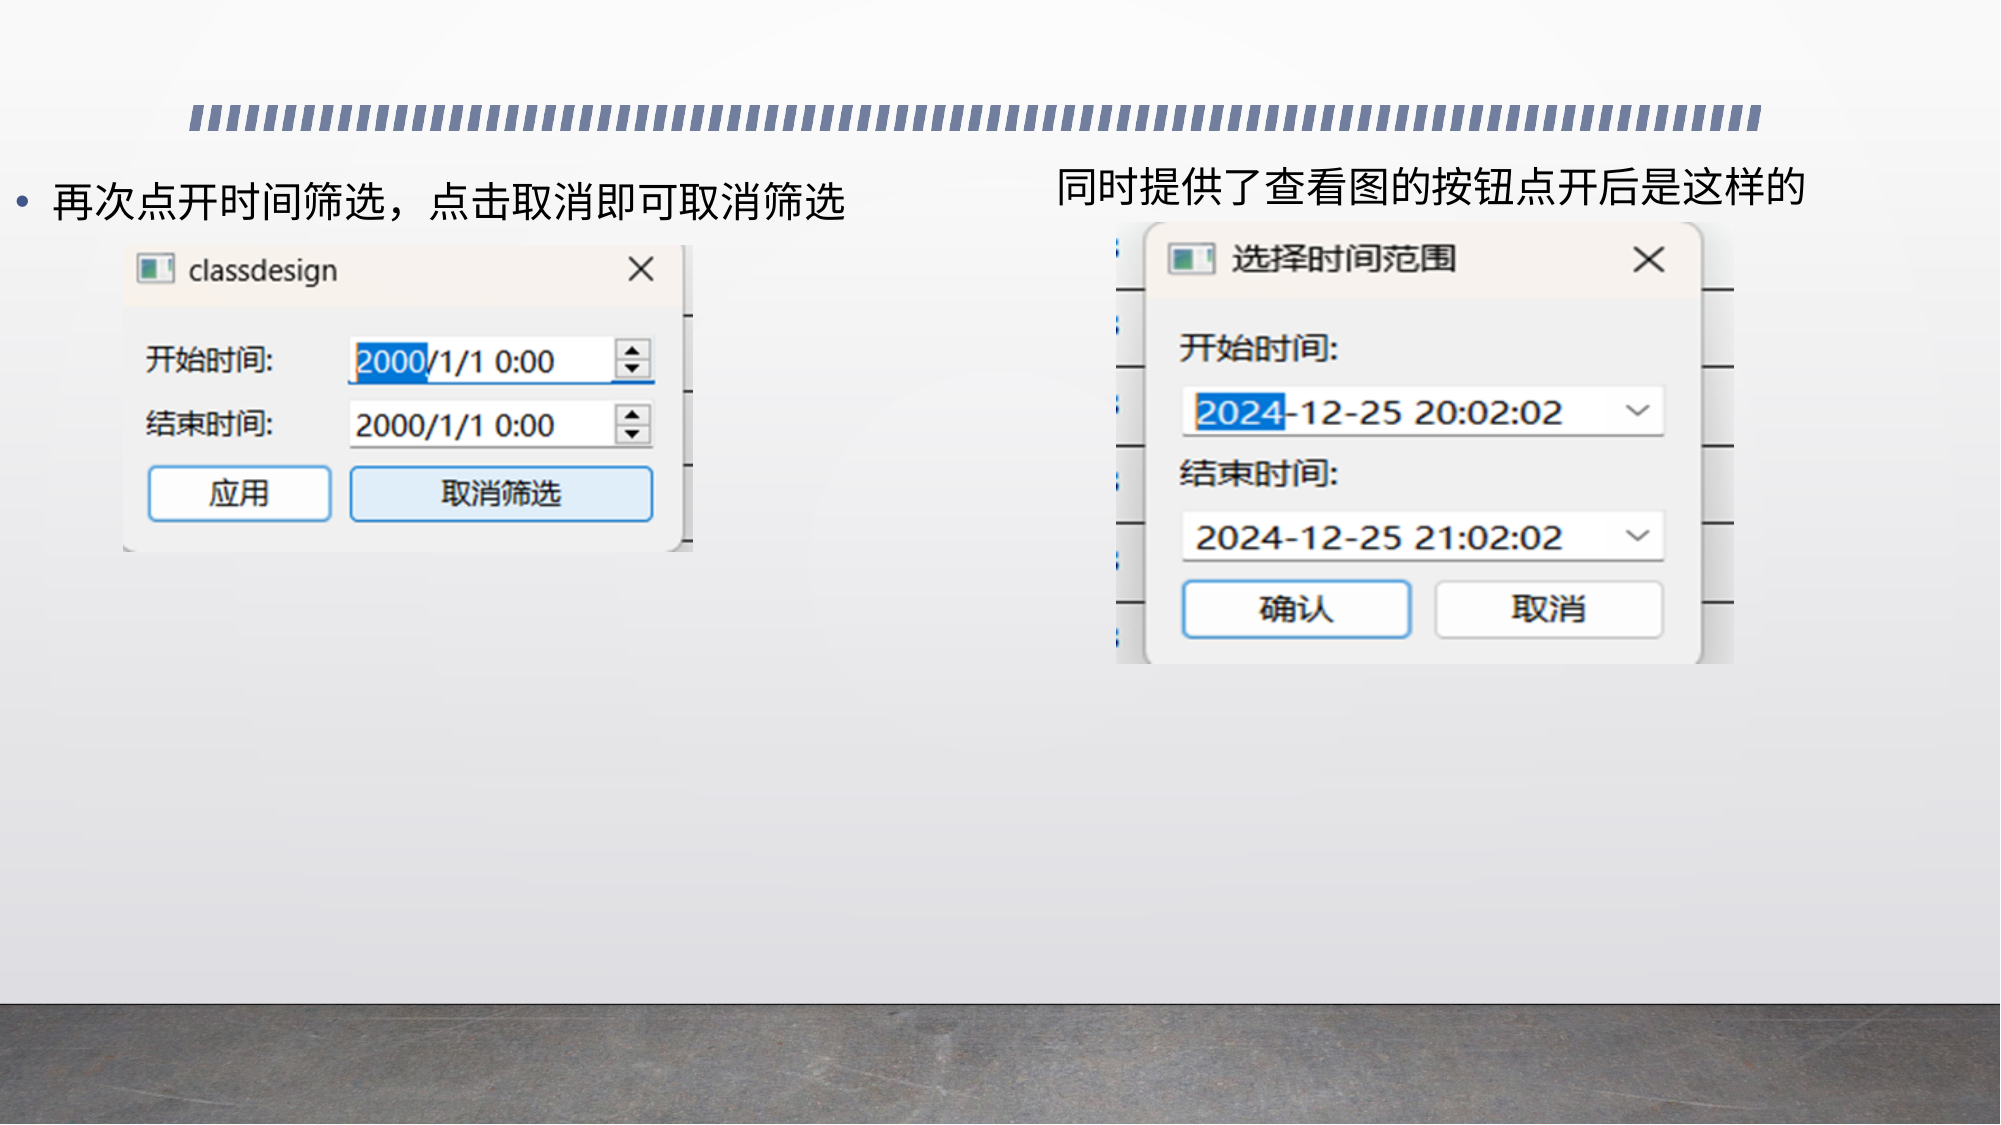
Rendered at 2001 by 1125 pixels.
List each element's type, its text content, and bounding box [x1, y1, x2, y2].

picture [122, 244, 693, 553]
list 再次点开时间筛选，点击取消即可取消筛选 [0, 158, 1576, 699]
picture [1115, 221, 1734, 664]
picture [0, 1004, 2000, 1124]
title 同时提供了查看图的按钮点开后是这样的 [1576, 159, 2000, 332]
